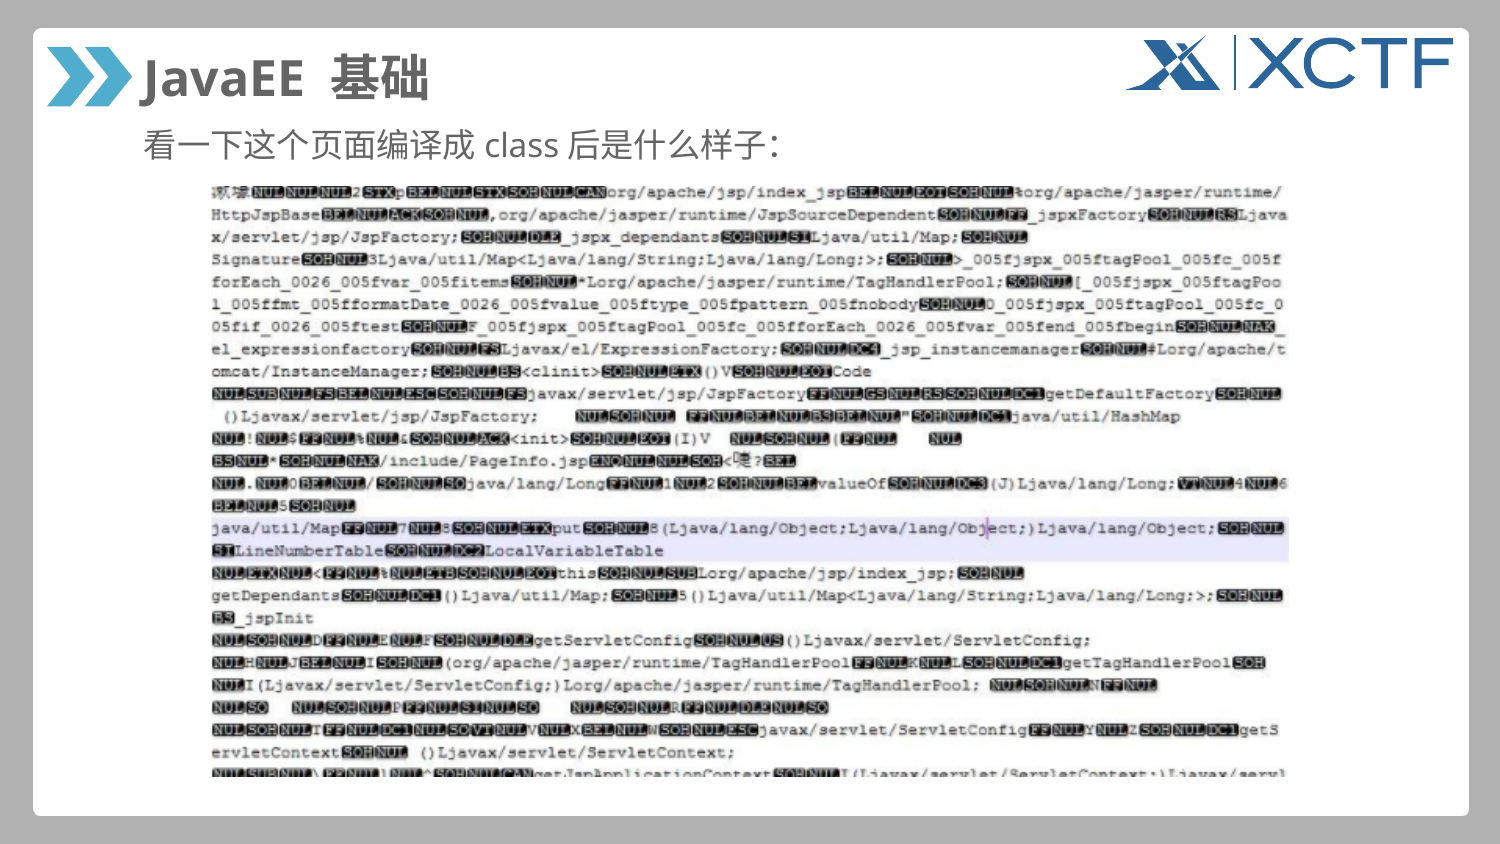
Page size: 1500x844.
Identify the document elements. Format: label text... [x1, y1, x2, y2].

picture [0, 0, 1500, 844]
list 看一下这个页面编译成class后是什么样子： [128, 117, 1372, 762]
title JavaEE 基础 [128, 35, 1125, 117]
